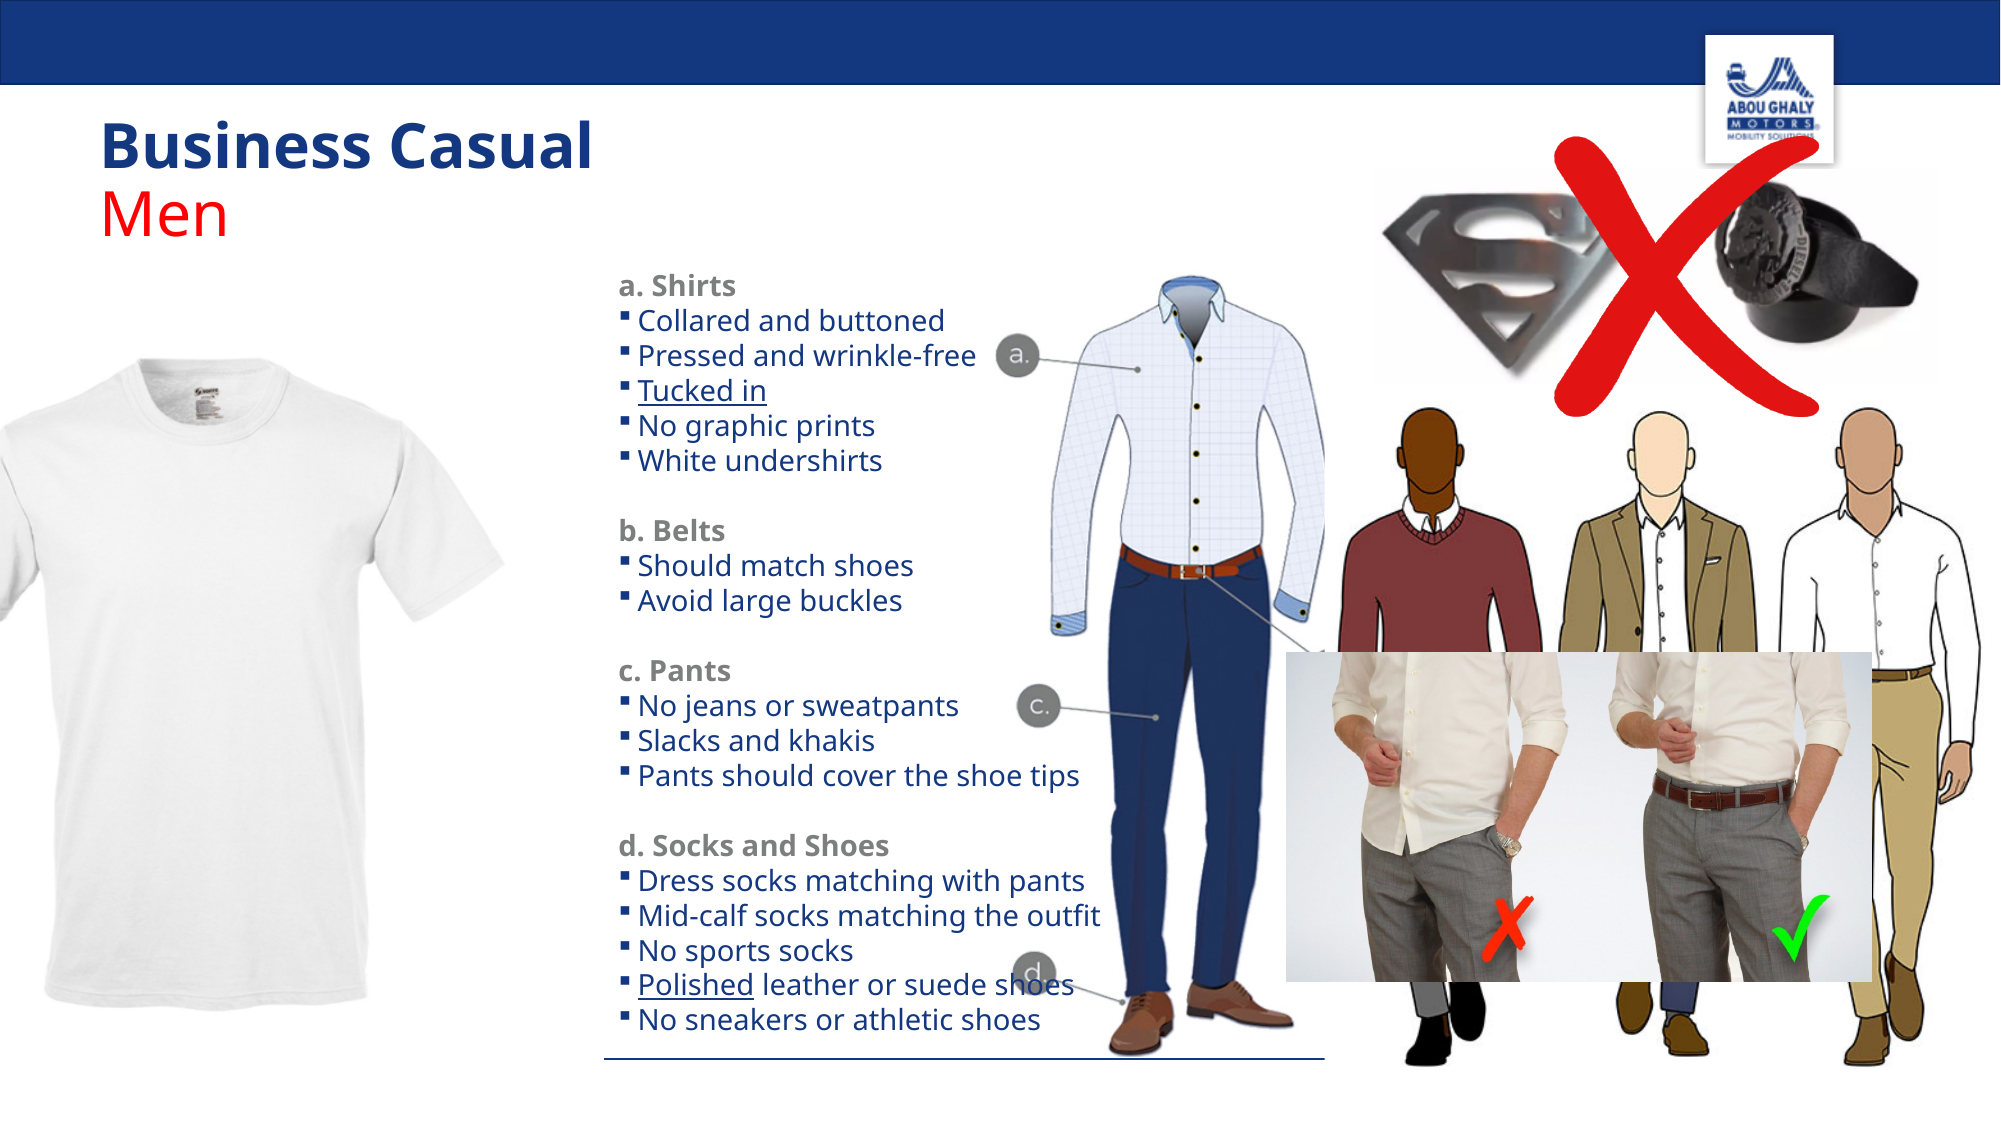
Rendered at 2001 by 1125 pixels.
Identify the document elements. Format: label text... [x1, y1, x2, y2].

text_box a. Shirts Collared and buttoned Pressed and wrinkle-free Tucked in No graphic prints White undershirts b. Belts Should match shoes Avoid large buckles c. Pants No jeans or sweatpants Slacks and khakis Pants should cover the shoe tips d. Socks and Shoes Dress socks matching with pants Mid-calf socks matching the outfit No sports socks Polished leather or suede shoes No sneakers or athletic shoes [603, 260, 1122, 1125]
title Business Casual Men [84, 114, 1325, 250]
picture [0, 290, 604, 1076]
picture [898, 42, 2000, 1076]
